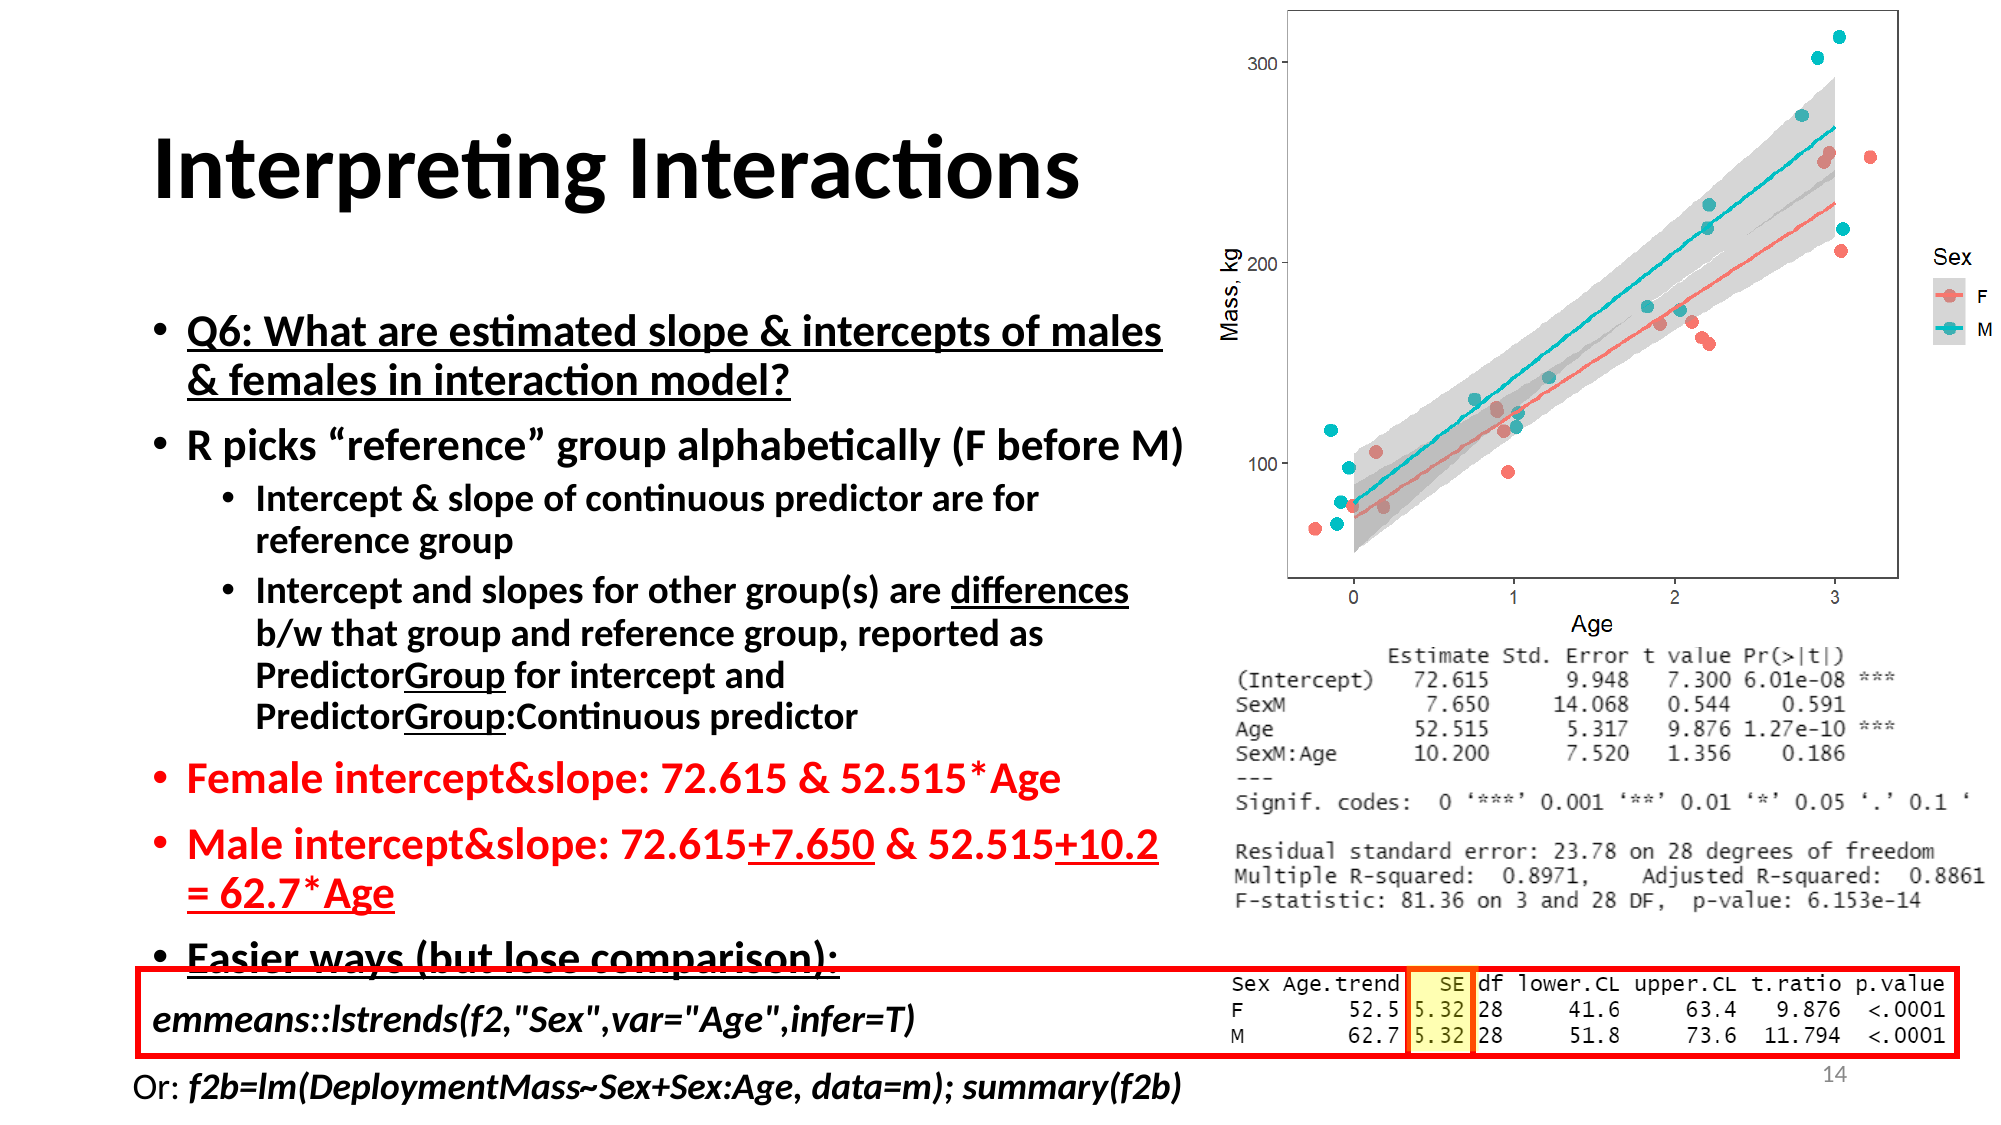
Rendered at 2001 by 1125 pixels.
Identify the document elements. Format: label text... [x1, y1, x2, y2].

list Q6: What are estimated slope & intercepts of males & females in interaction model? R picks “reference” group alphabetically (F before M) Intercept & slope of continuous predictor are for reference group Intercept and slopes for other group(s) are differences b/w that group and reference group, reported as PredictorGroup for intercept and PredictorGroup:Continuous predictor Female intercept&slope: 72.615 & 52.515*Age Male intercept&slope: 72.615+7.650 & 52.515+10.2 = 62.7*Age Easier ways (but lose comparison): emmeans::lstrends(f2,"Sex",var="Age",infer=T) [137, 299, 1205, 1054]
text_box [138, 969, 1221, 1057]
title Interpreting Interactions [137, 59, 1201, 278]
slide_number ‹#› [1412, 1065, 1863, 1103]
picture [1206, 0, 2000, 918]
text_box Or: f2b=lm(DeploymentMass~Sex+Sex:Age, data=m); summary(f2b) [117, 1054, 1211, 1115]
picture [1223, 968, 1965, 1057]
